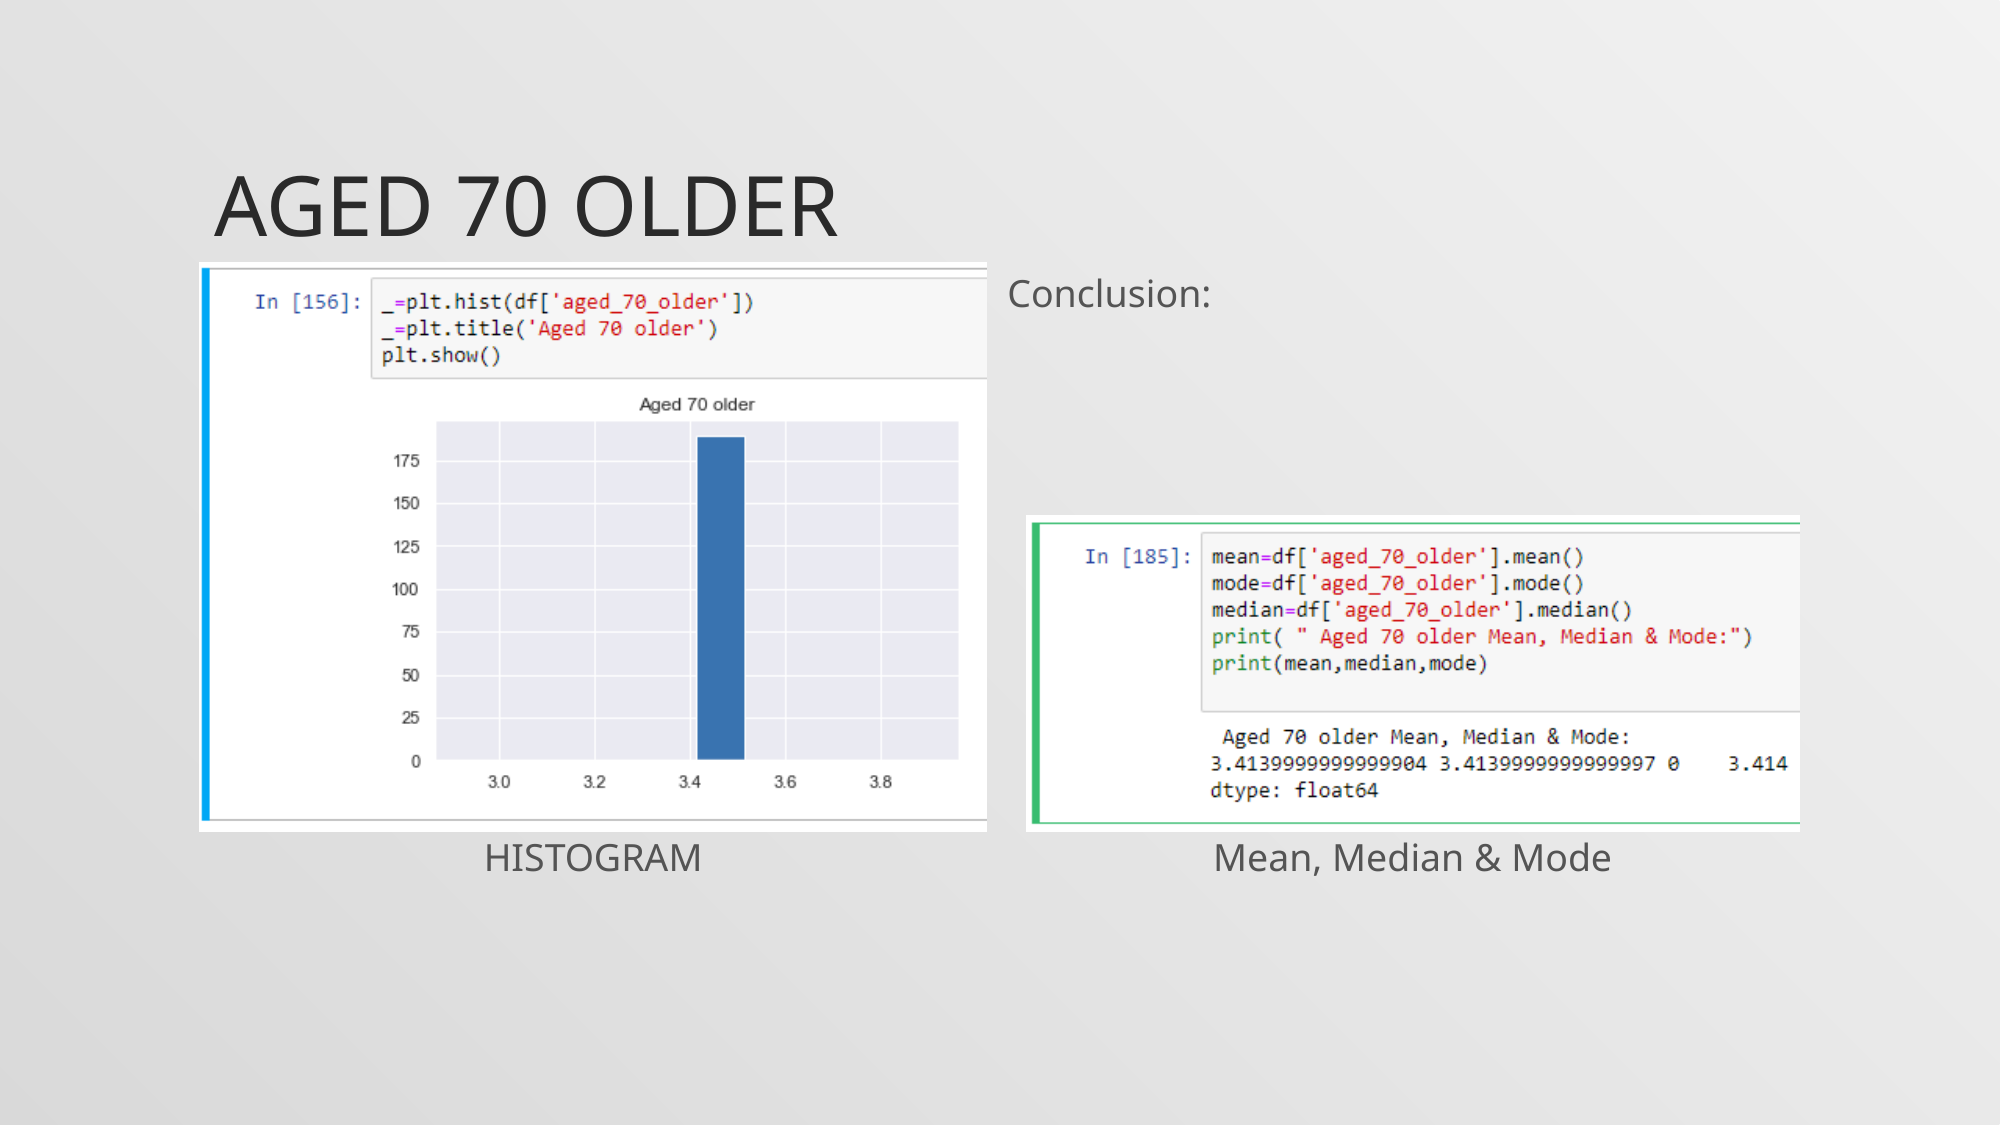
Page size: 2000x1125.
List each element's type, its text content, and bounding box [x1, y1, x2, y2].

title Aged 70 older [199, 45, 1800, 263]
text_box Mean, Median & Mode [1198, 832, 1628, 887]
text_box Conclusion: [992, 262, 1237, 323]
text_box HISTOGRAM [468, 832, 718, 887]
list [199, 262, 987, 832]
picture [1026, 515, 1800, 832]
